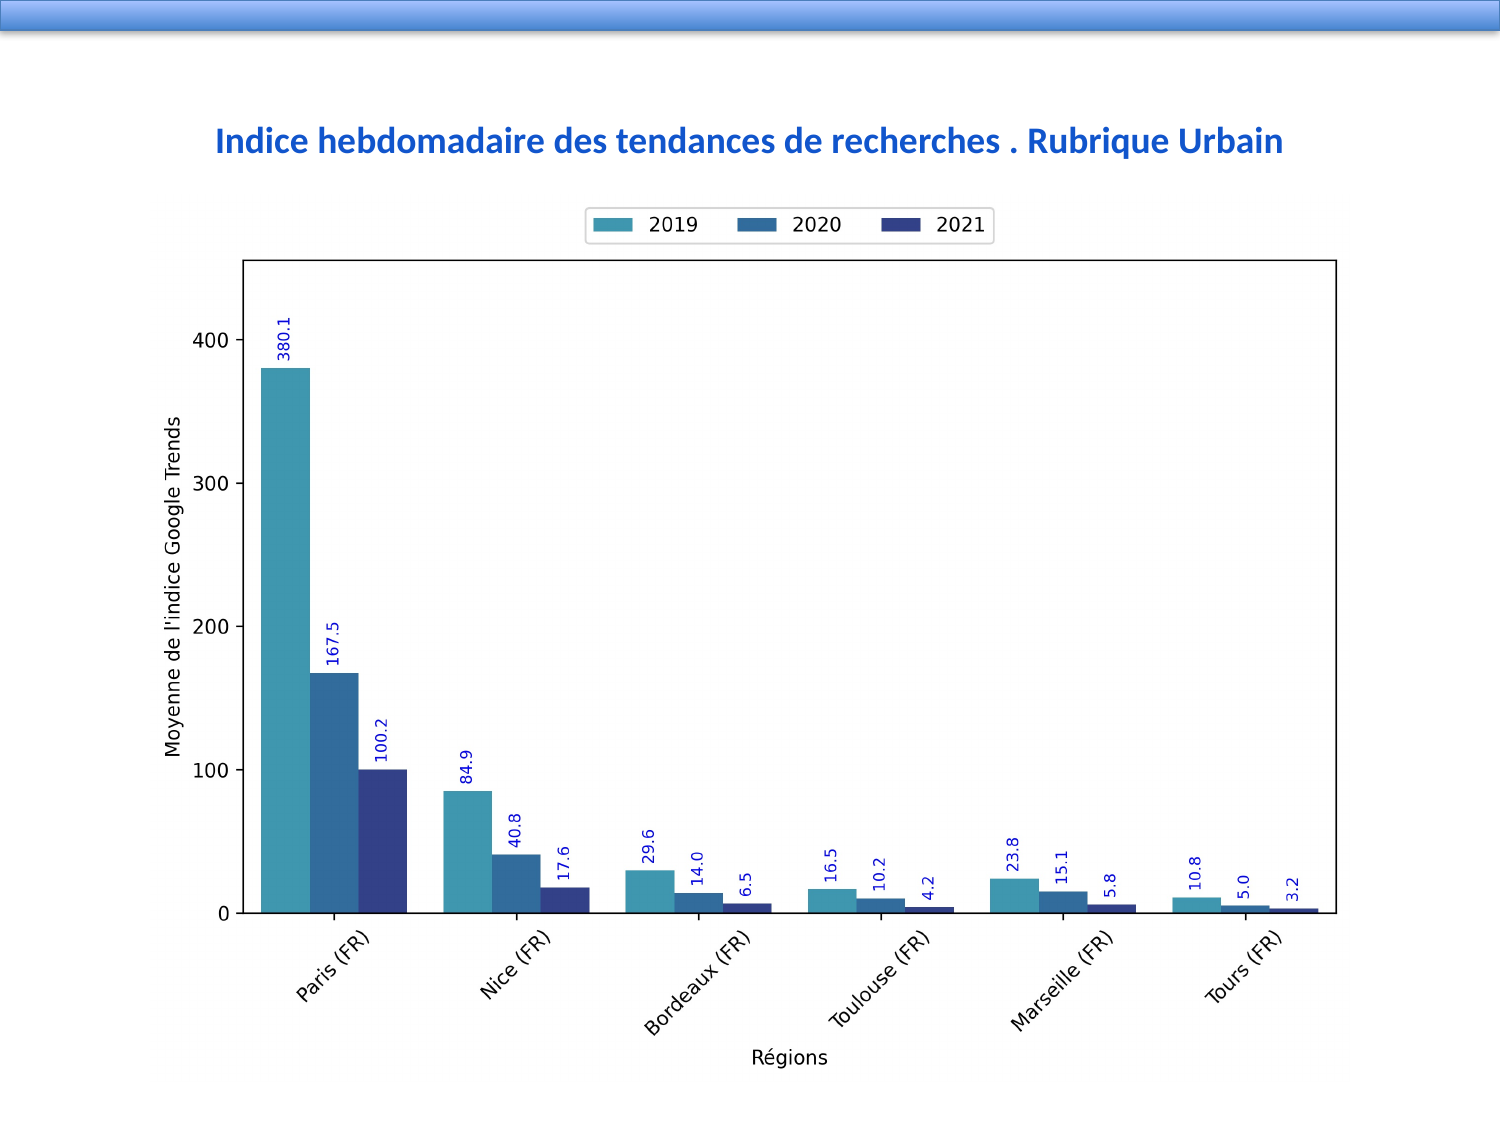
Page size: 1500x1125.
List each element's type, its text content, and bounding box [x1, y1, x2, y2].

picture [149, 194, 1351, 1082]
title Indice hebdomadaire des tendances de recherches . Rubrique Urbain [75, 45, 1425, 233]
text_box [0, 0, 1500, 31]
